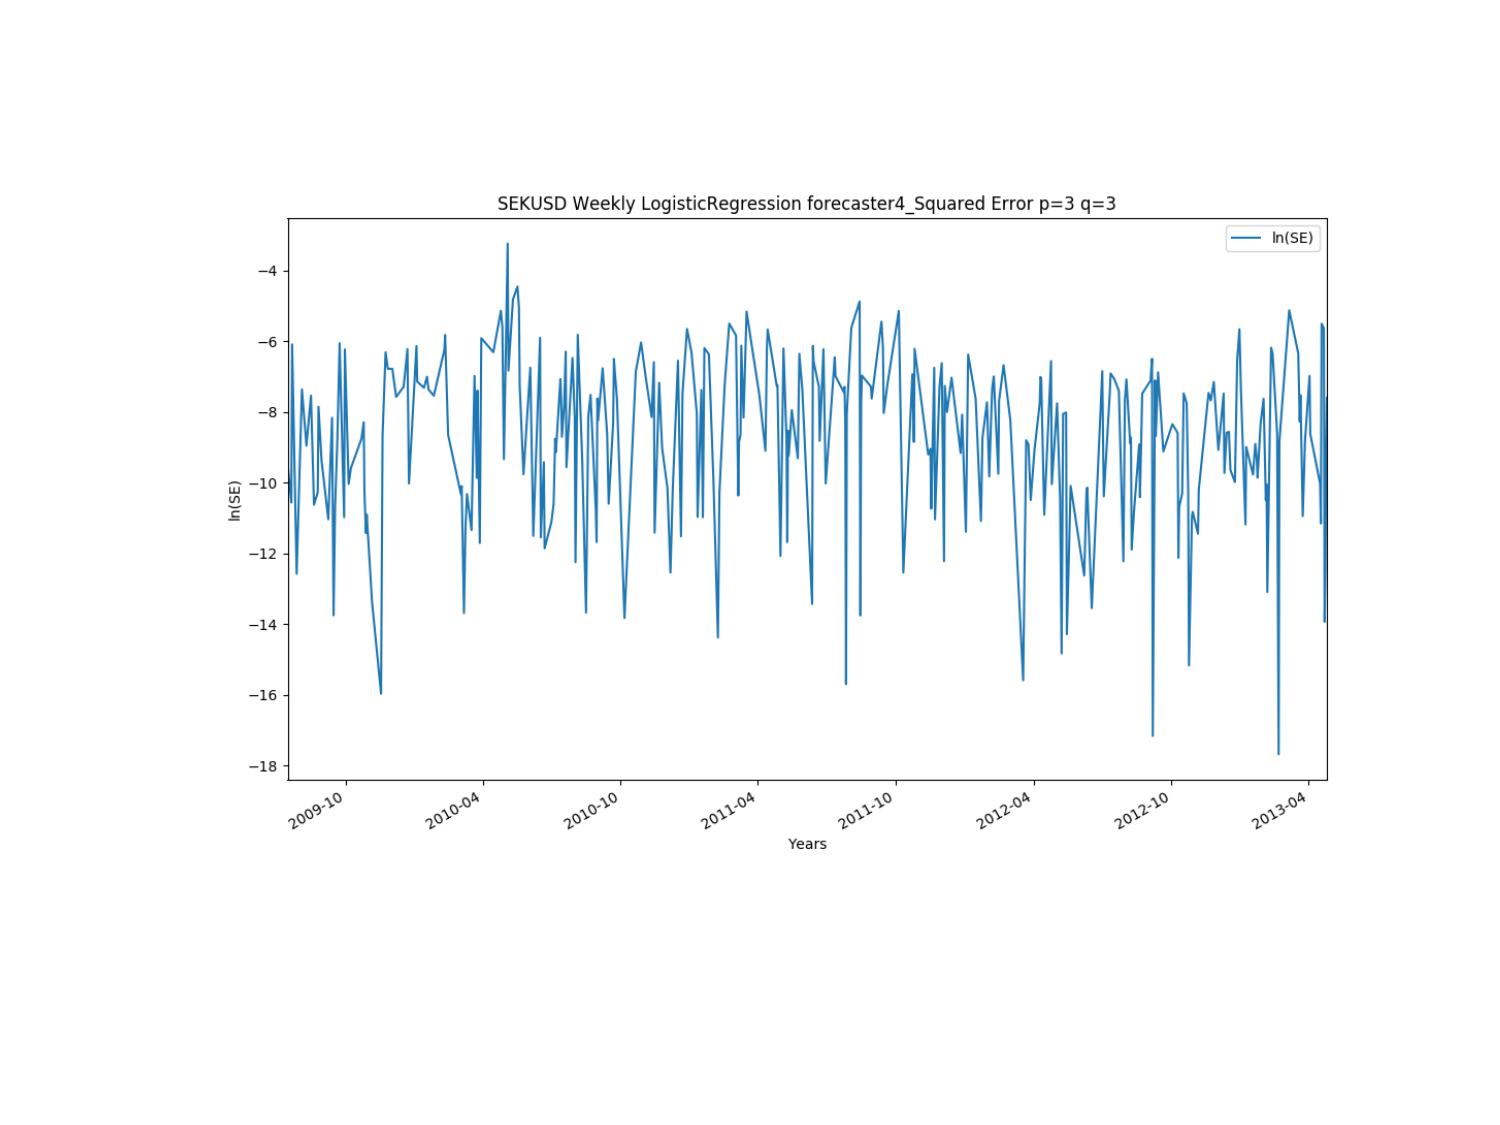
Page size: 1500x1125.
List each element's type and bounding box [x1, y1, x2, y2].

picture [119, 119, 1461, 946]
